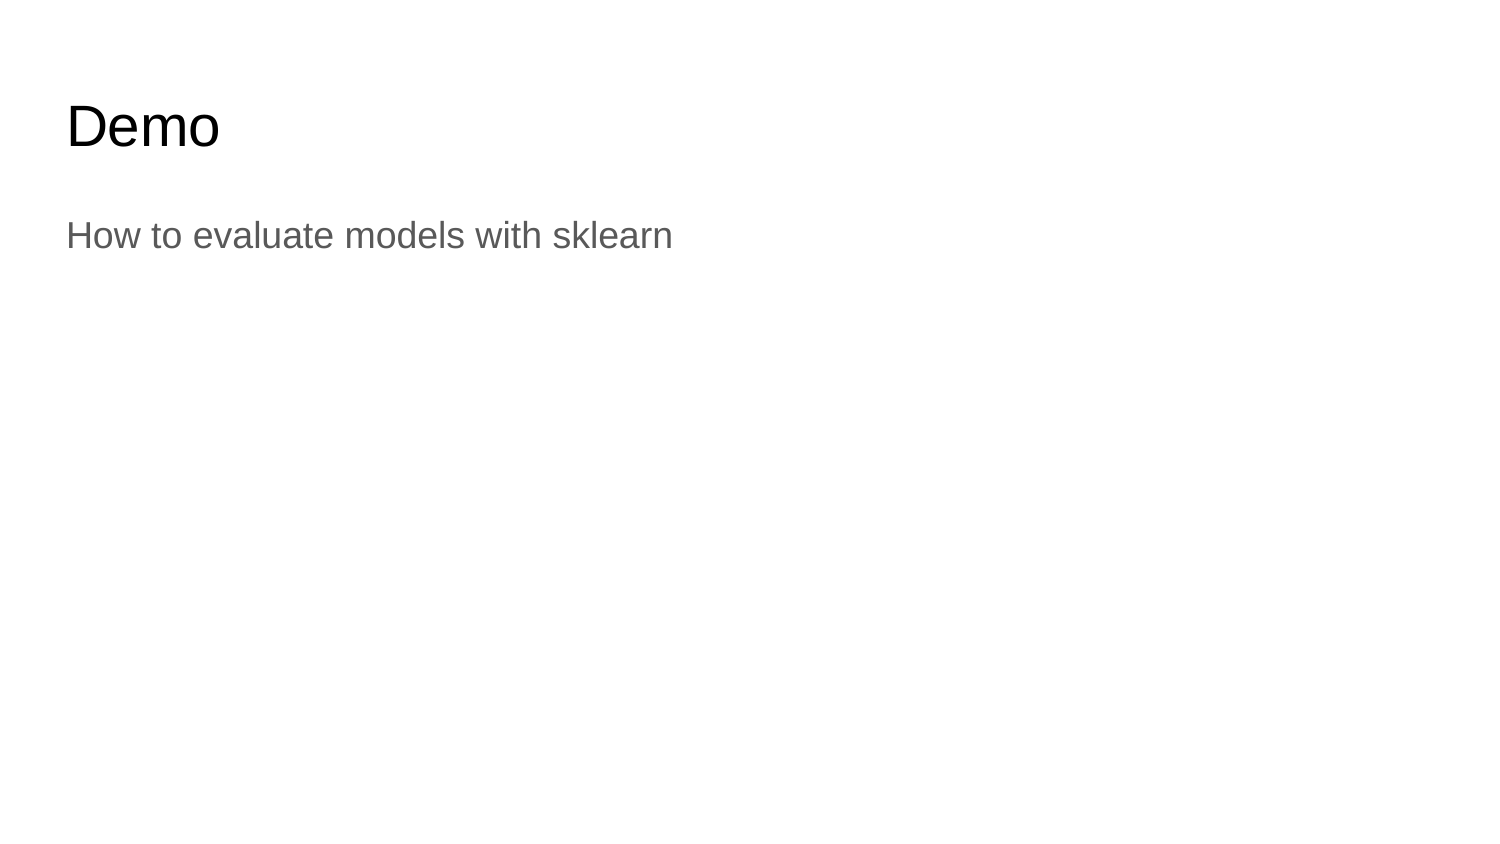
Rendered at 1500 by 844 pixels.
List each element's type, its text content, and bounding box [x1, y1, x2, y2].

title Demo [51, 72, 1449, 167]
list How to evaluate models with sklearn [51, 189, 1449, 750]
